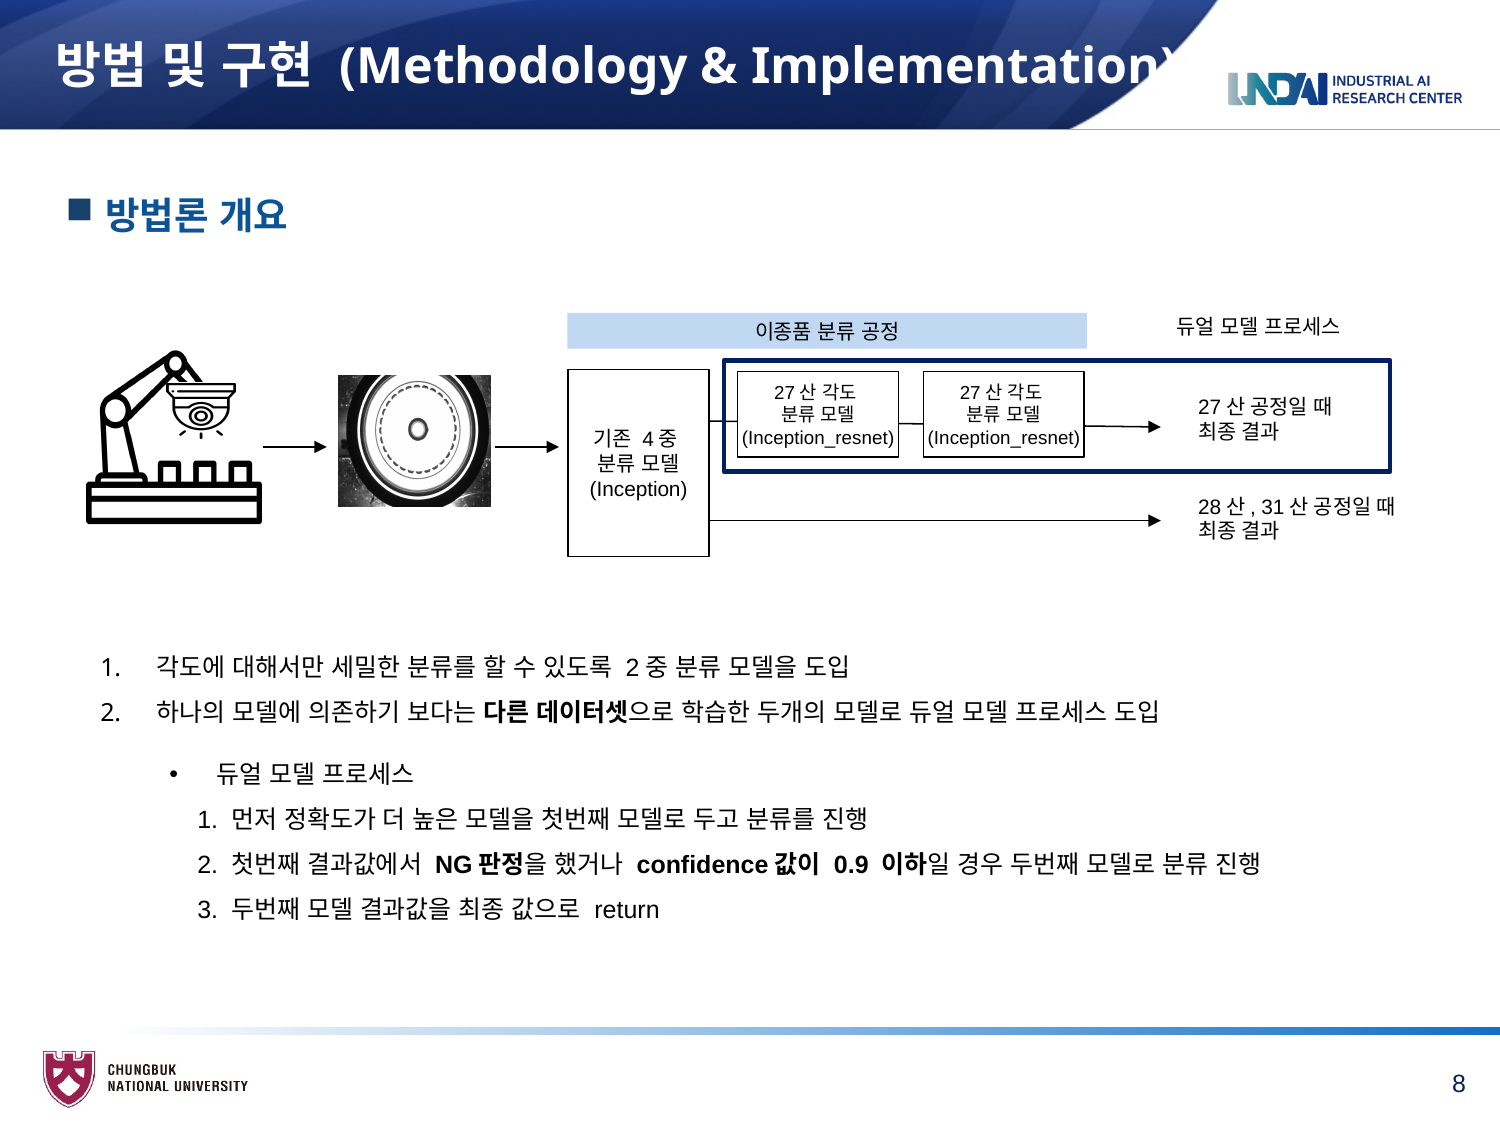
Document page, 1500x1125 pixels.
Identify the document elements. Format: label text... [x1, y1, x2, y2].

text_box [86, 306, 1475, 568]
title 방법 및 구현 (Methodology & Implementation) [55, 10, 1375, 116]
picture [41, 1049, 249, 1109]
text_box 듀얼 모델 프로세스 1. 먼저 정확도가 더 높은 모델을 첫번째 모델로 두고 분류를 진행 2. 첫번째 결과값에서 NG판정을 했거나 confidence값이 0.9 이하일 경우 두번째 모델로 분류 진행 3. 두번째 모델 결과값을 최종 값으로 return [154, 736, 1500, 931]
text_box 각도에 대해서만 세밀한 분류를 할 수 있도록 2중 분류 모델을 도입 하나의 모델에 의존하기 보다는 다른 데이터셋으로 학습한 두개의 모델로 듀얼 모델 프로세스 도입 [85, 628, 1315, 734]
picture [0, 0, 1500, 129]
text_box 방법론 개요 [65, 178, 732, 237]
